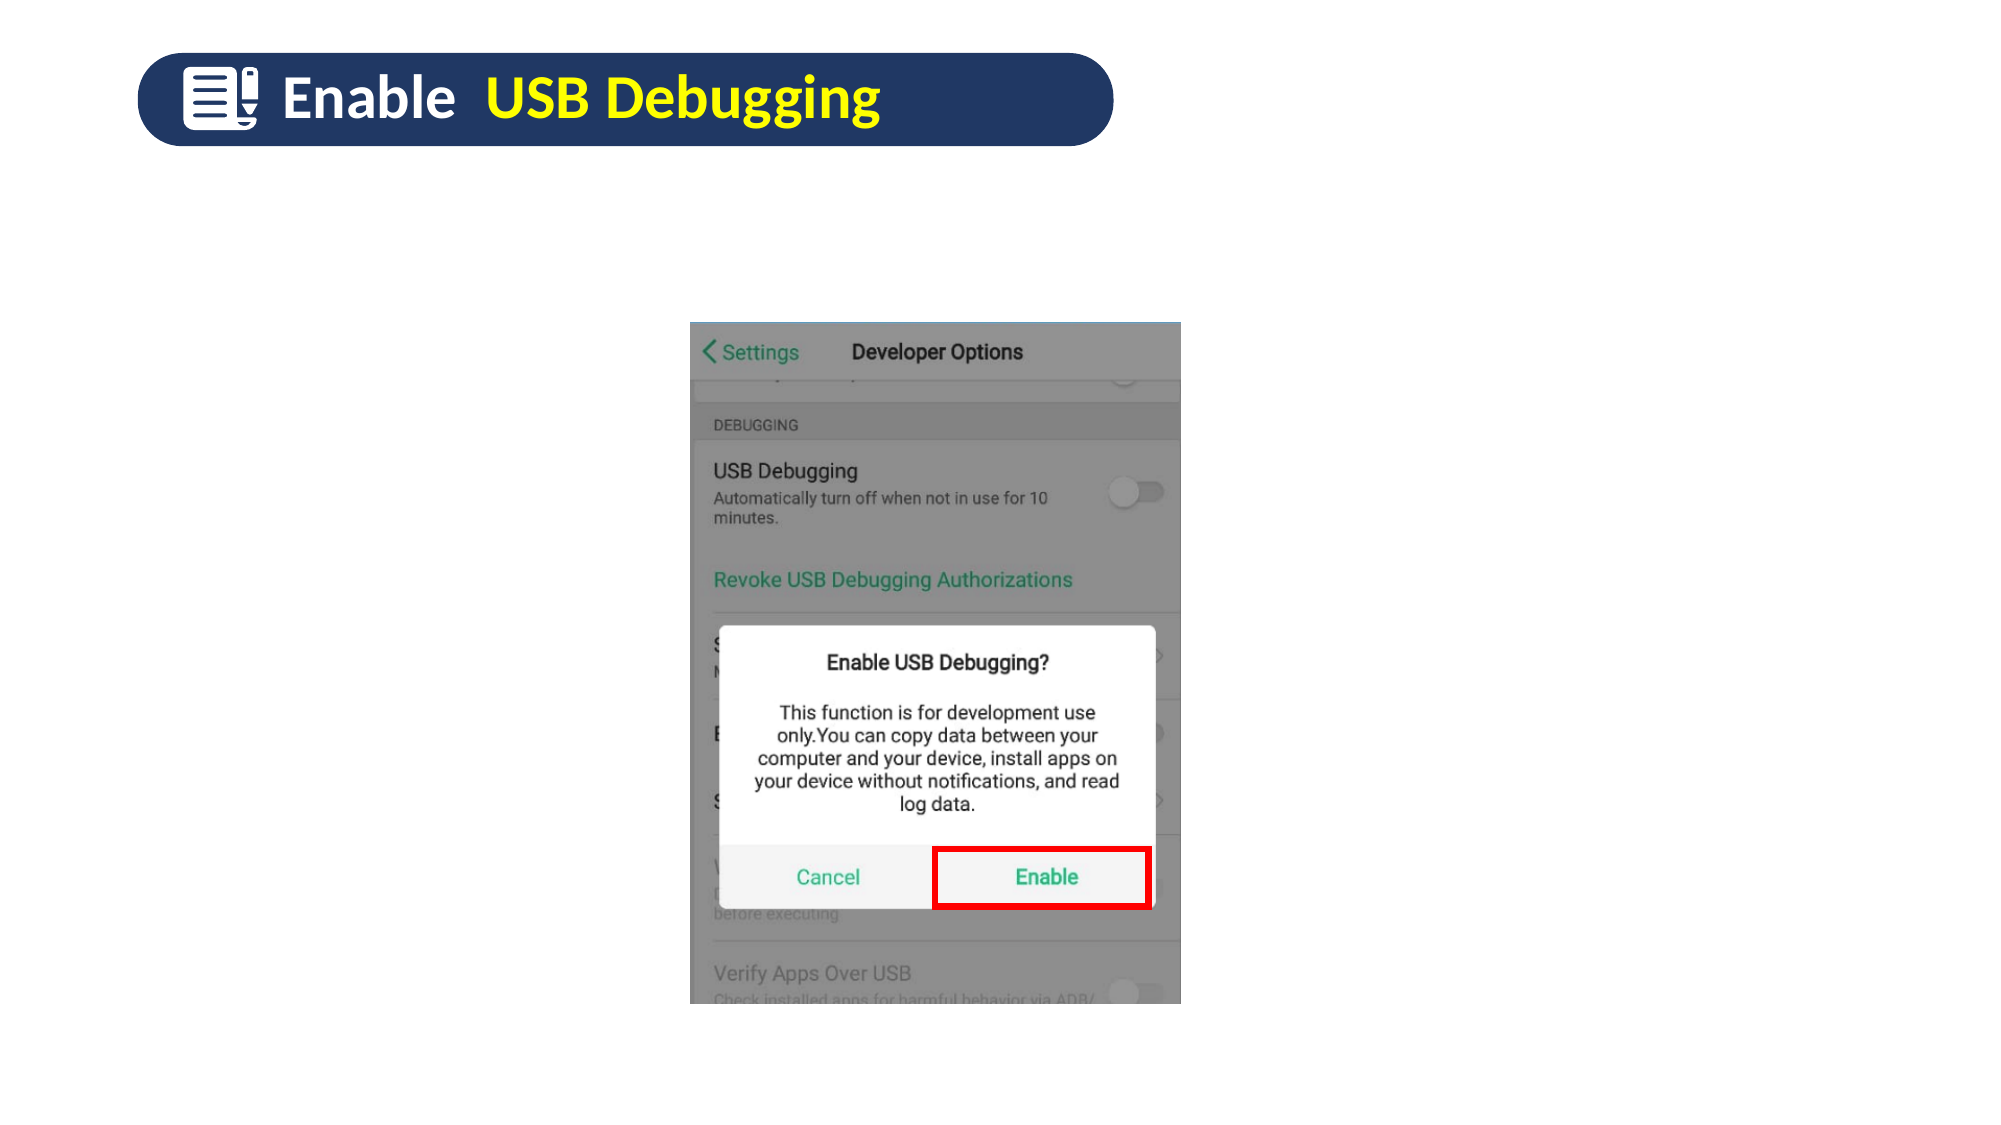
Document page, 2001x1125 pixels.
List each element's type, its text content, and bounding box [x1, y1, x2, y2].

picture [690, 322, 1181, 1004]
text_box [136, 51, 1096, 148]
text_box Enable USB Debugging [267, 48, 1114, 139]
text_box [183, 66, 259, 131]
